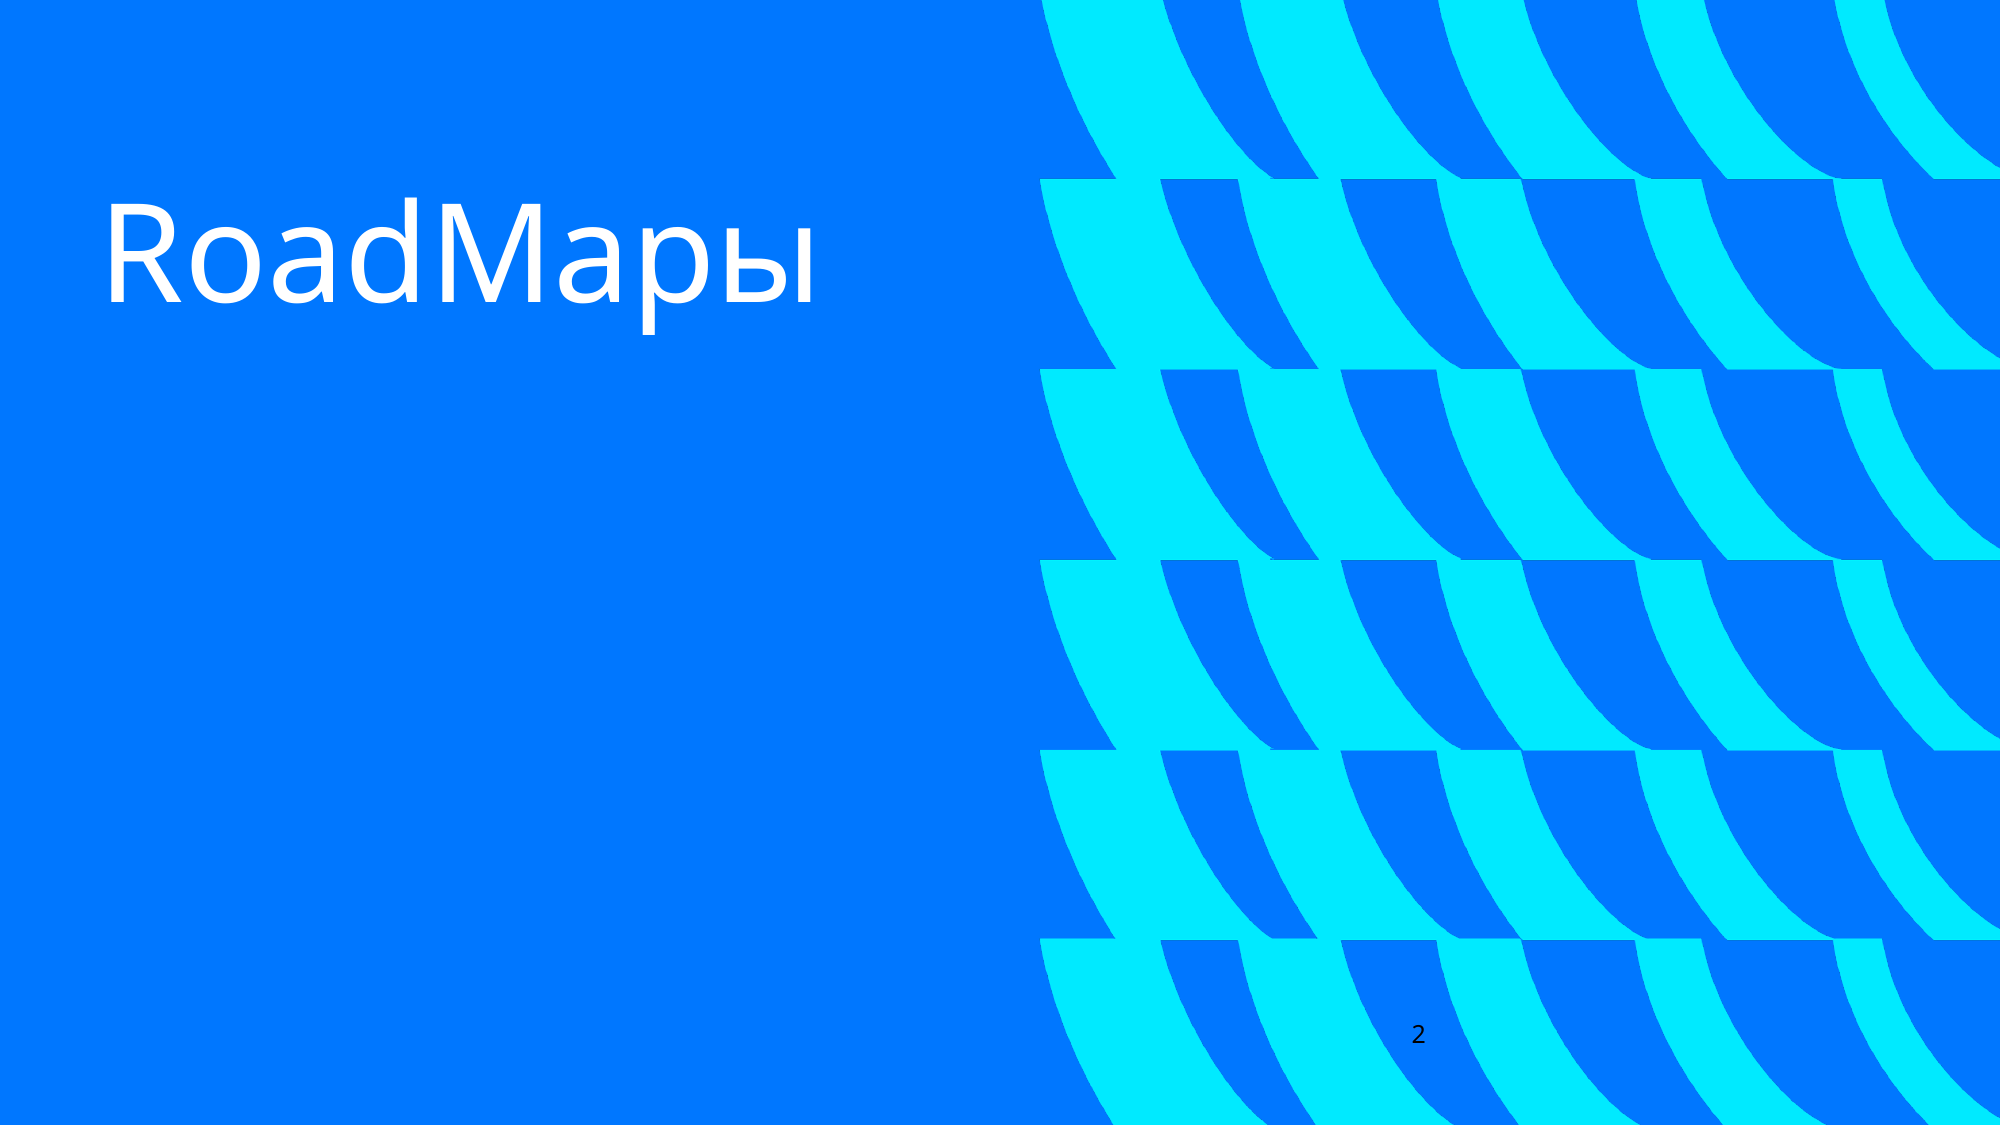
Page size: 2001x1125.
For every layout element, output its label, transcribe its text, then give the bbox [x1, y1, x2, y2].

title RoadMapы [98, 183, 858, 484]
picture [1035, 0, 2000, 1125]
slide_number ‹#› [966, 701, 1434, 1125]
